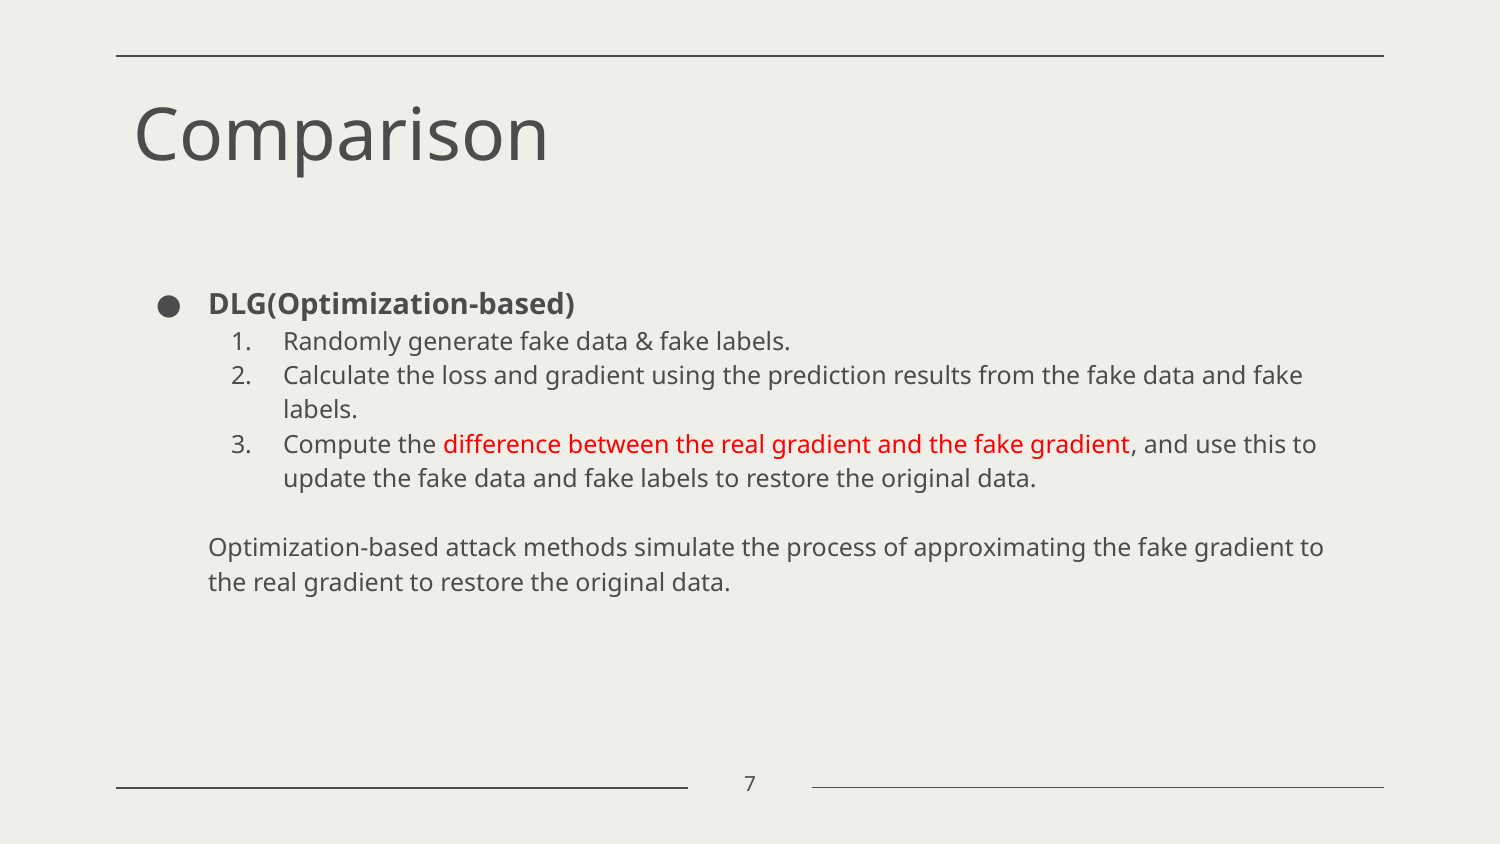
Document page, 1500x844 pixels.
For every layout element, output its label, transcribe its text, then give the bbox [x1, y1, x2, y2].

slide_number ‹#› [705, 755, 795, 820]
title Comparison [118, 72, 1382, 167]
list DLG(Optimization-based) Randomly generate fake data & fake labels. Calculate the loss and gradient using the prediction results from the fake data and fake labels. Compute the difference between the real gradient and the fake gradient, and use this to update the fake data and fake labels to restore the original data. Optimization-based attack methods simulate the process of approximating the fake gradient to the real gradient to restore the original data. [118, 265, 1382, 579]
